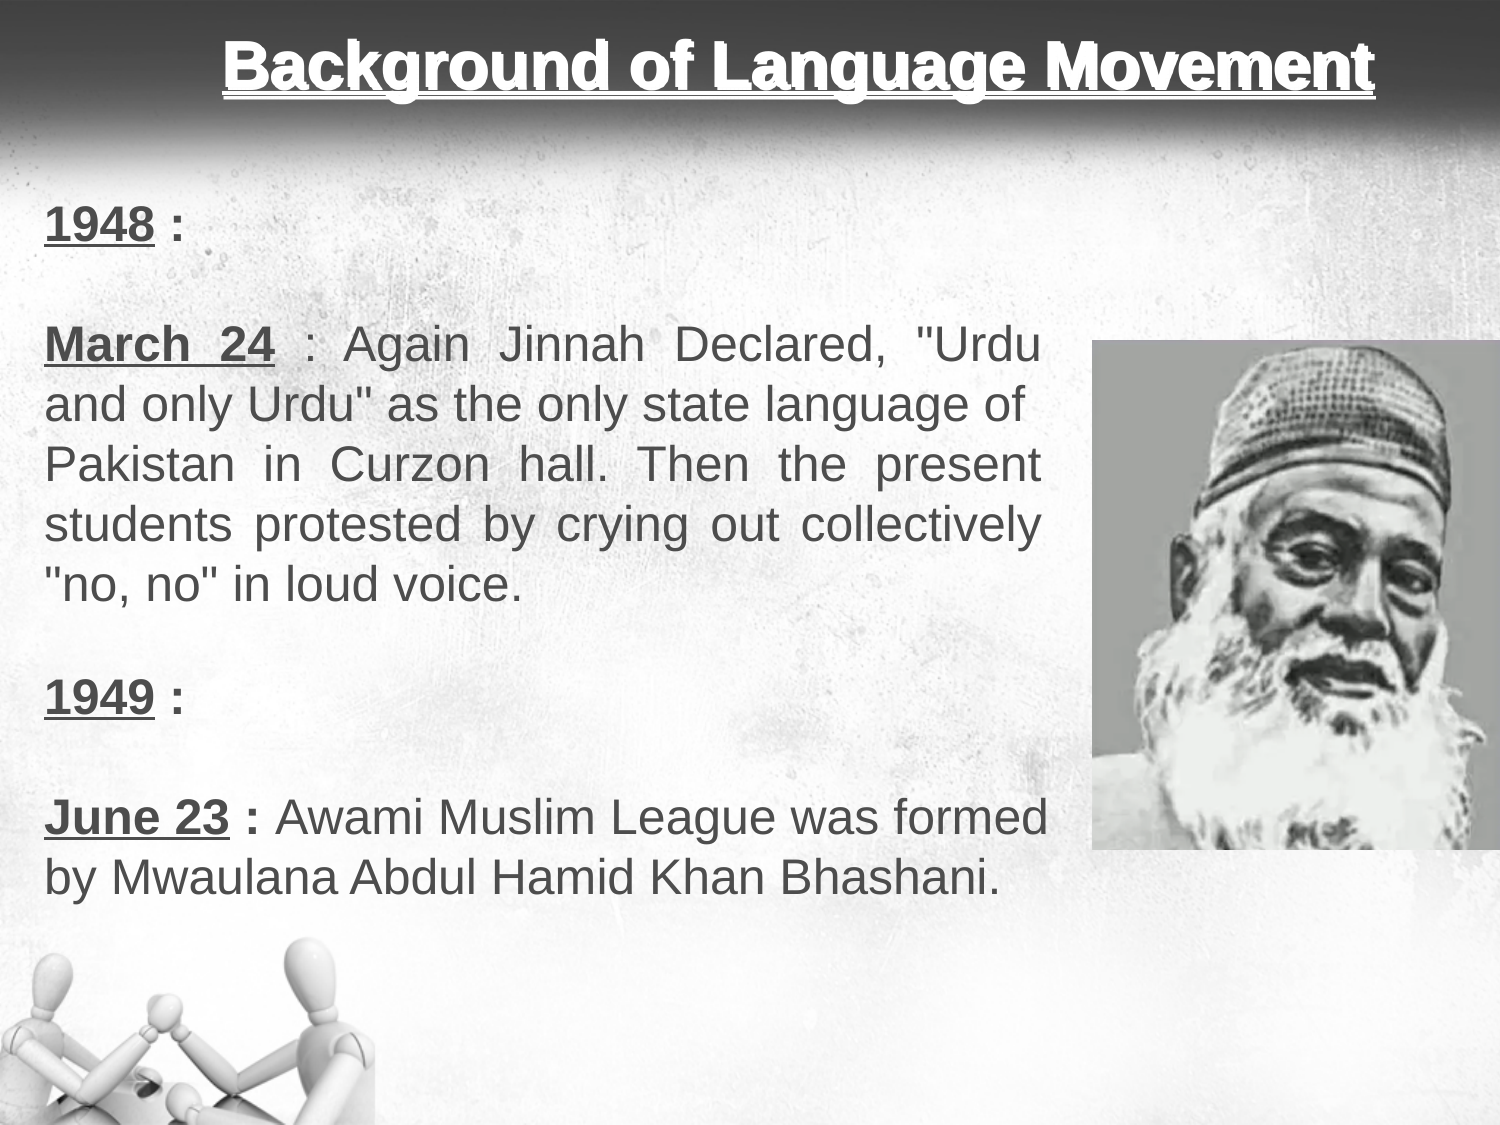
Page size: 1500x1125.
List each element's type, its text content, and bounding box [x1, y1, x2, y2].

title Background of Language Movement [206, 18, 1400, 103]
text_box 1948 : March 24 : Again Jinnah Declared, "Urdu and only Urdu" as the only state language of Pakistan in Curzon hall. Then the present students protested by crying out collectively "no, no" in loud voice. [29, 183, 1058, 619]
picture [0, 0, 1500, 1125]
text_box 1949 : June 23 : Awami Muslim League was formed by Mwaulana Abdul Hamid Khan Bhashani. [29, 656, 1093, 912]
